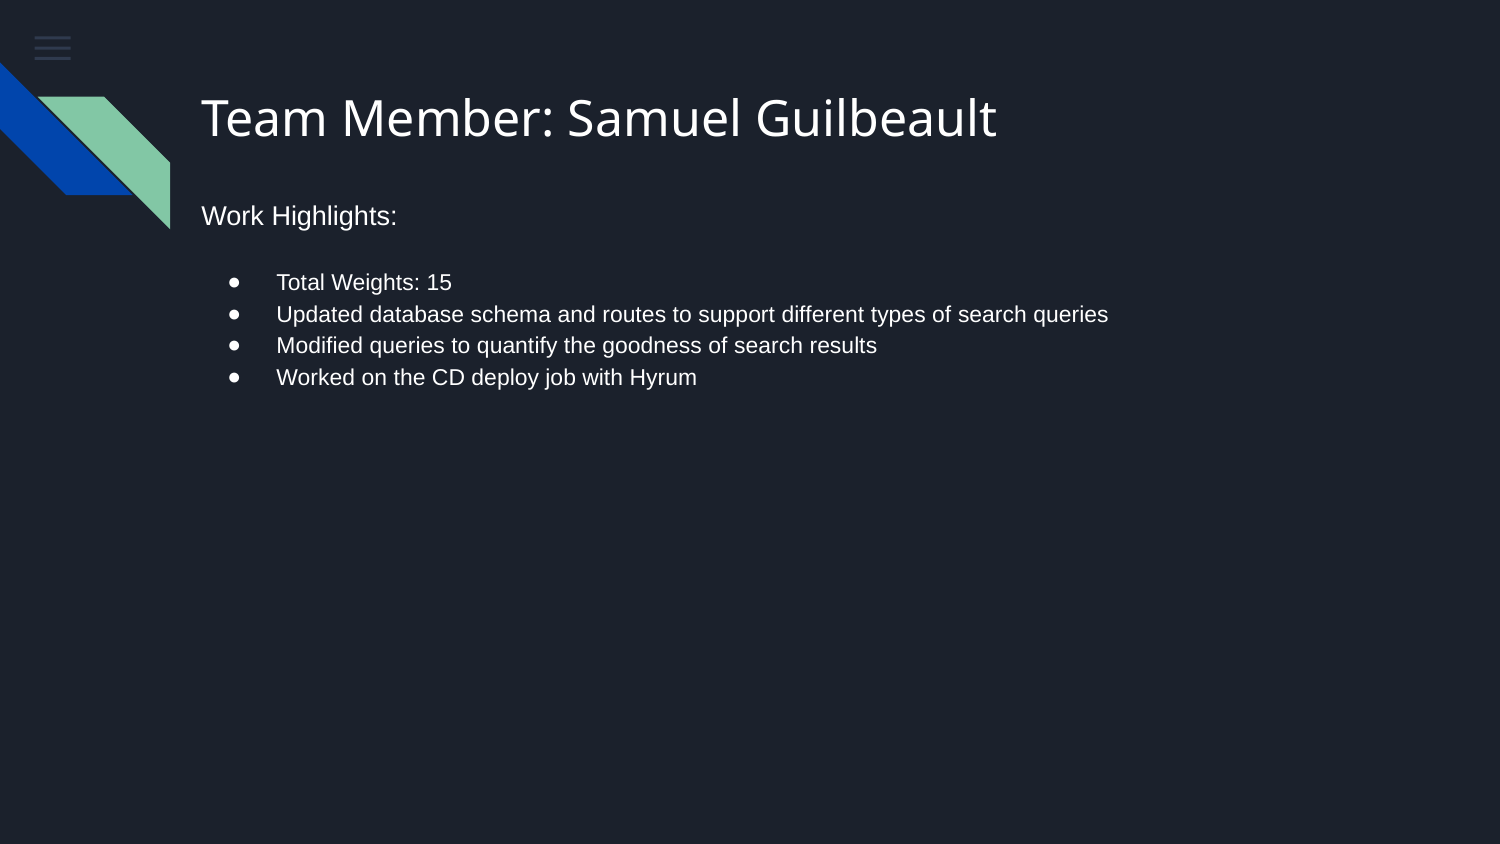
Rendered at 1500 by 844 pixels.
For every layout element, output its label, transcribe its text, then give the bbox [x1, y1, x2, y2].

title Team Member: Samuel Guilbeault [186, 71, 1342, 137]
list Work Highlights: Total Weights: 15 Updated database schema and routes to support different types of search queries Modified queries to quantify the goodness of search results Worked on the CD deploy job with Hyrum [186, 178, 1293, 789]
